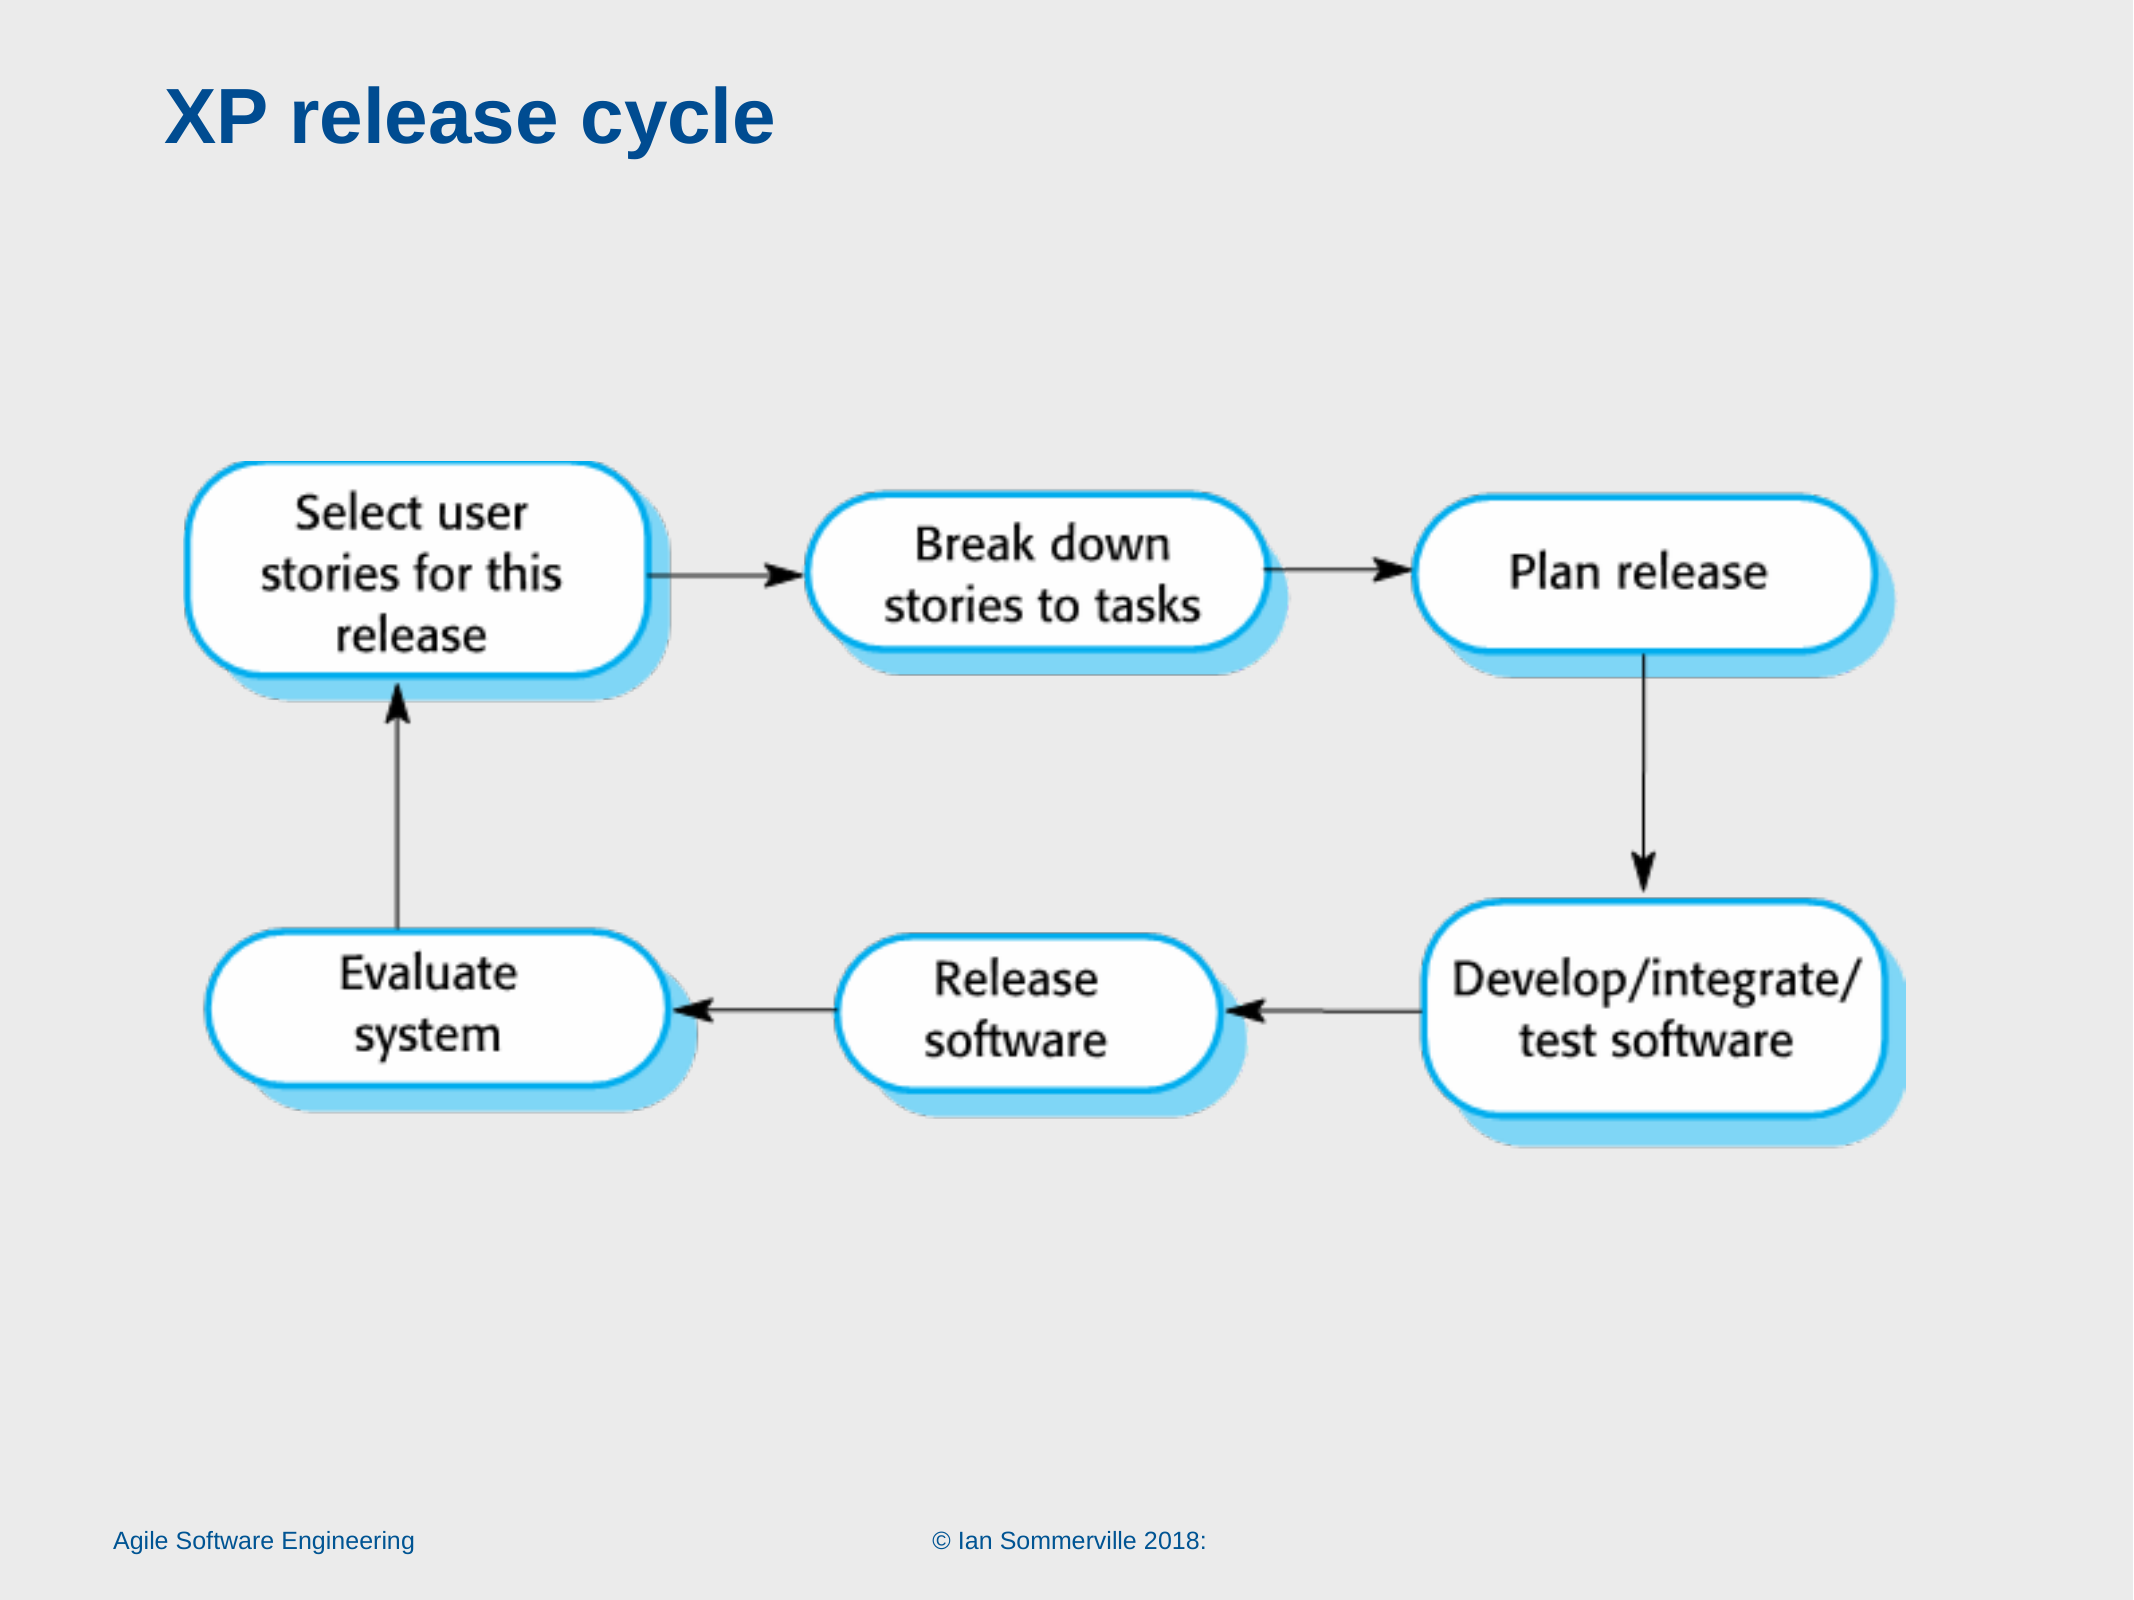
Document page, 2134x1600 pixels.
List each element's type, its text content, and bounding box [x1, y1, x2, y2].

title XP release cycle [155, 55, 1978, 169]
picture [183, 461, 1906, 1213]
picture [190, 463, 646, 672]
